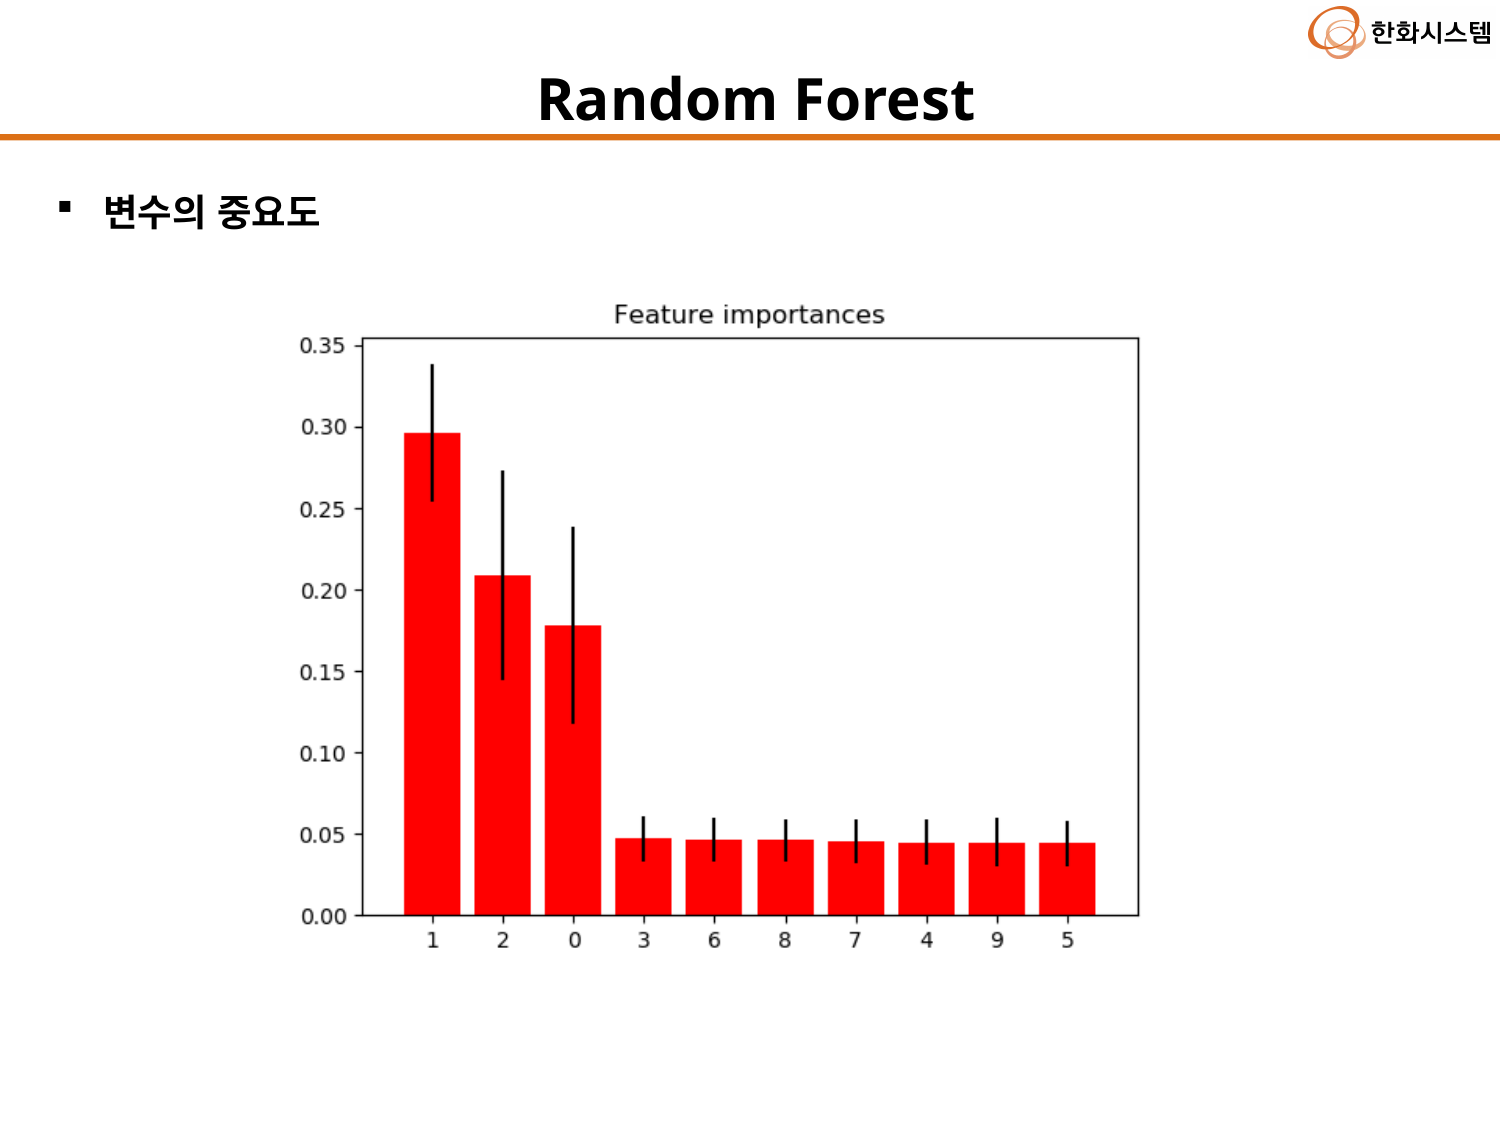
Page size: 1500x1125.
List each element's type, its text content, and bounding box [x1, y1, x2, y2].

picture [1308, 6, 1496, 59]
text_box Random Forest [64, 54, 1448, 140]
picture [237, 247, 1238, 998]
text_box 변수의 중요도 [41, 181, 1484, 312]
